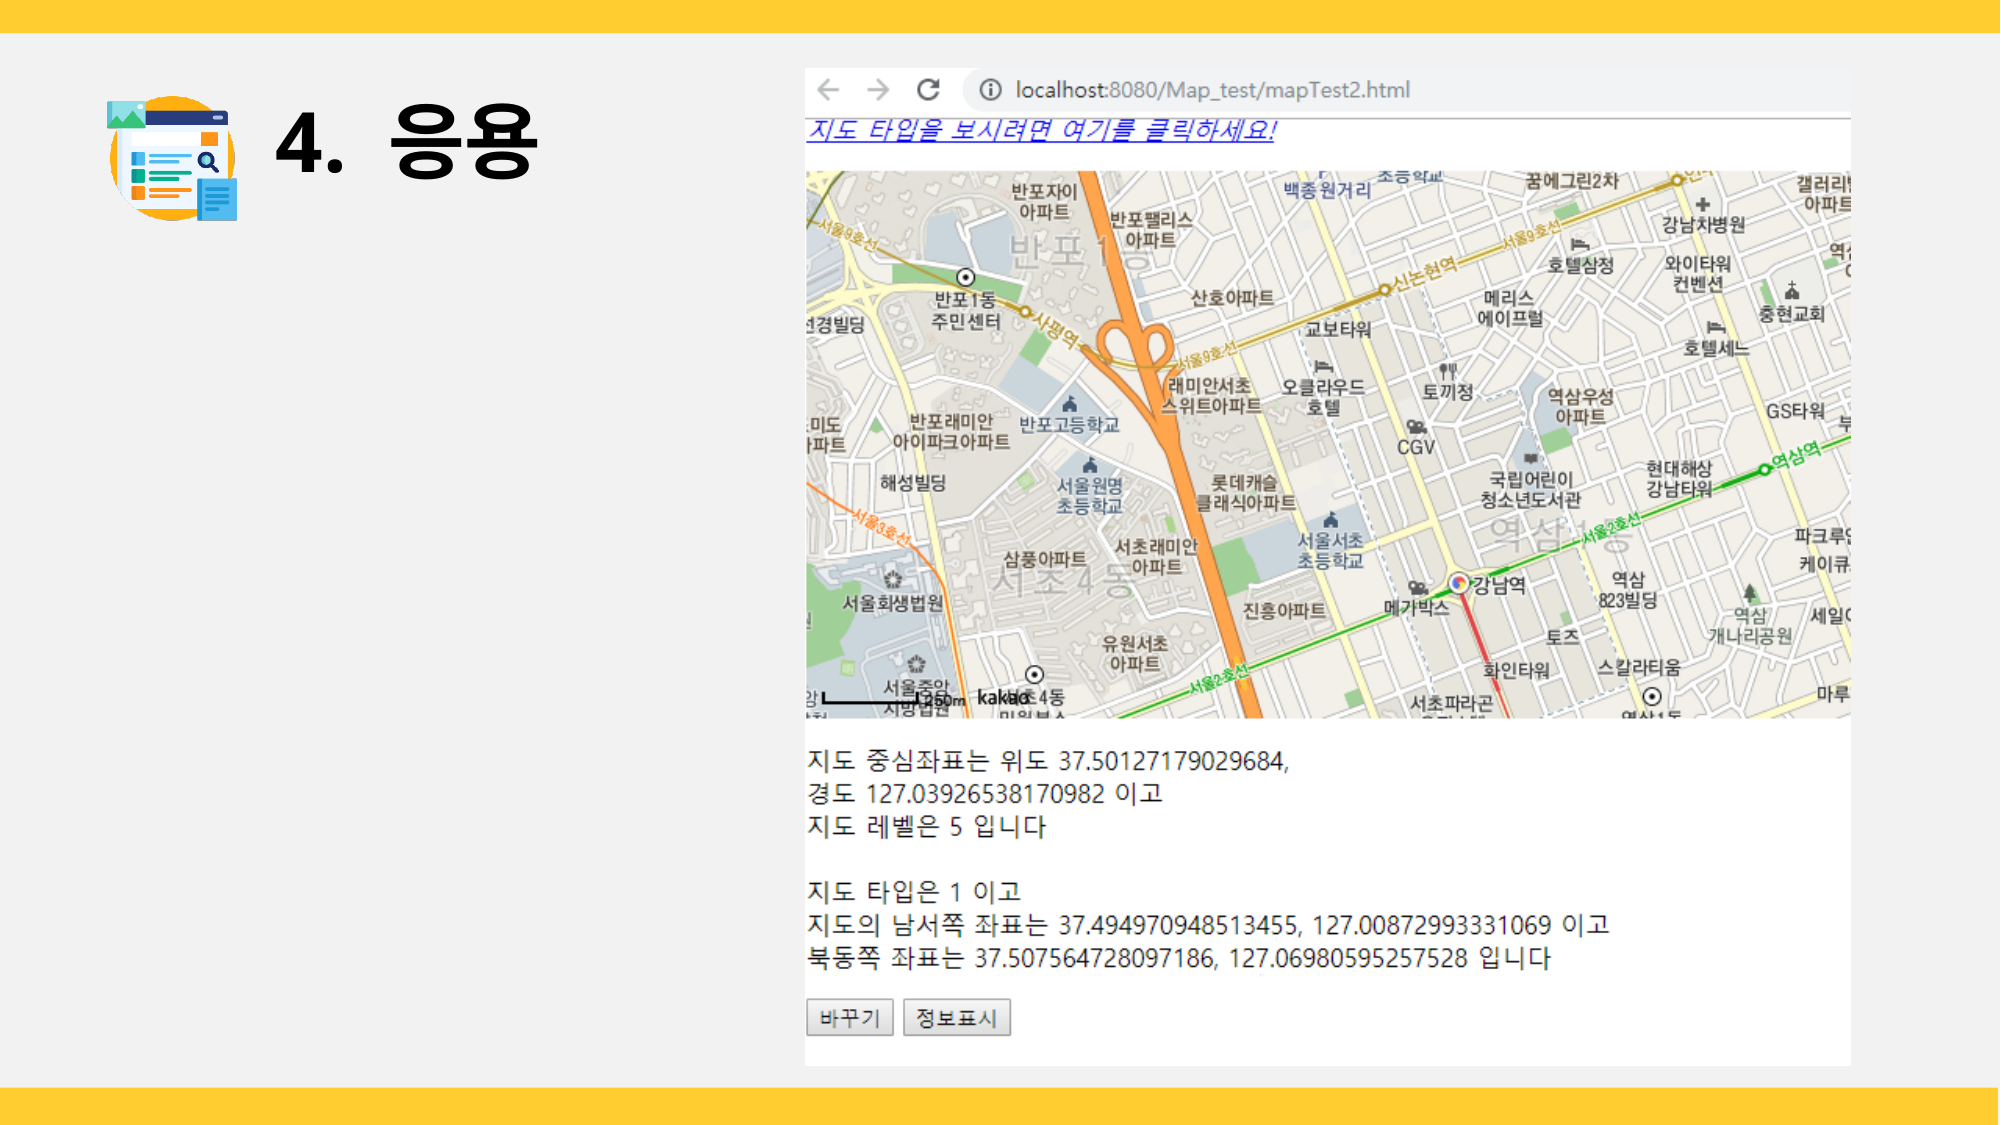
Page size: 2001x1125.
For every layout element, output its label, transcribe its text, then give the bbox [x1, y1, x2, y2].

picture [107, 93, 237, 223]
picture [805, 68, 1851, 1066]
text_box 4. 응용 [260, 81, 805, 197]
text_box [0, 1086, 1999, 1125]
text_box [0, 0, 2000, 34]
